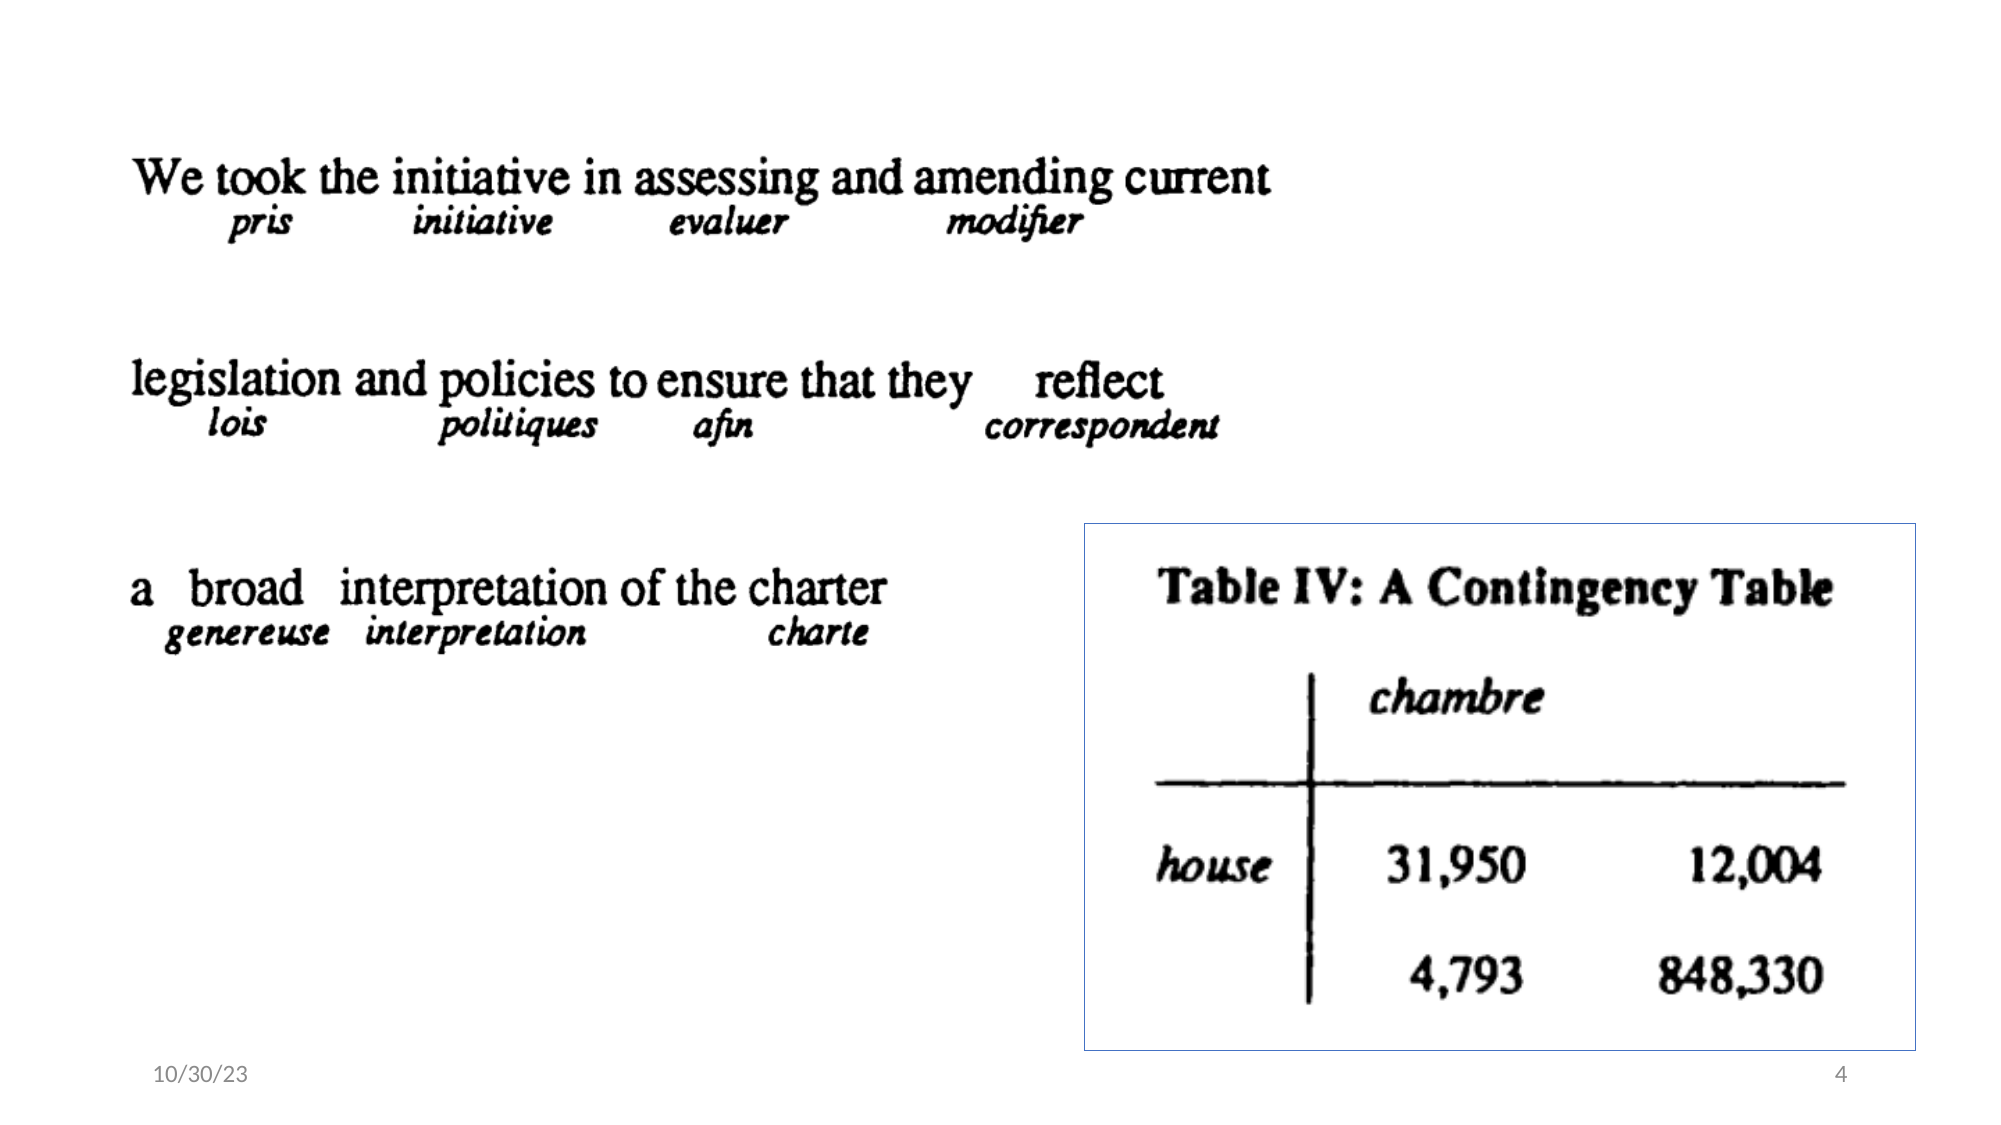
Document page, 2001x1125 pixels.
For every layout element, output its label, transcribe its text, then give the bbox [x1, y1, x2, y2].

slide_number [137, 1042, 588, 1103]
slide_number 4 [1412, 1051, 1863, 1103]
picture [43, 120, 1916, 1051]
